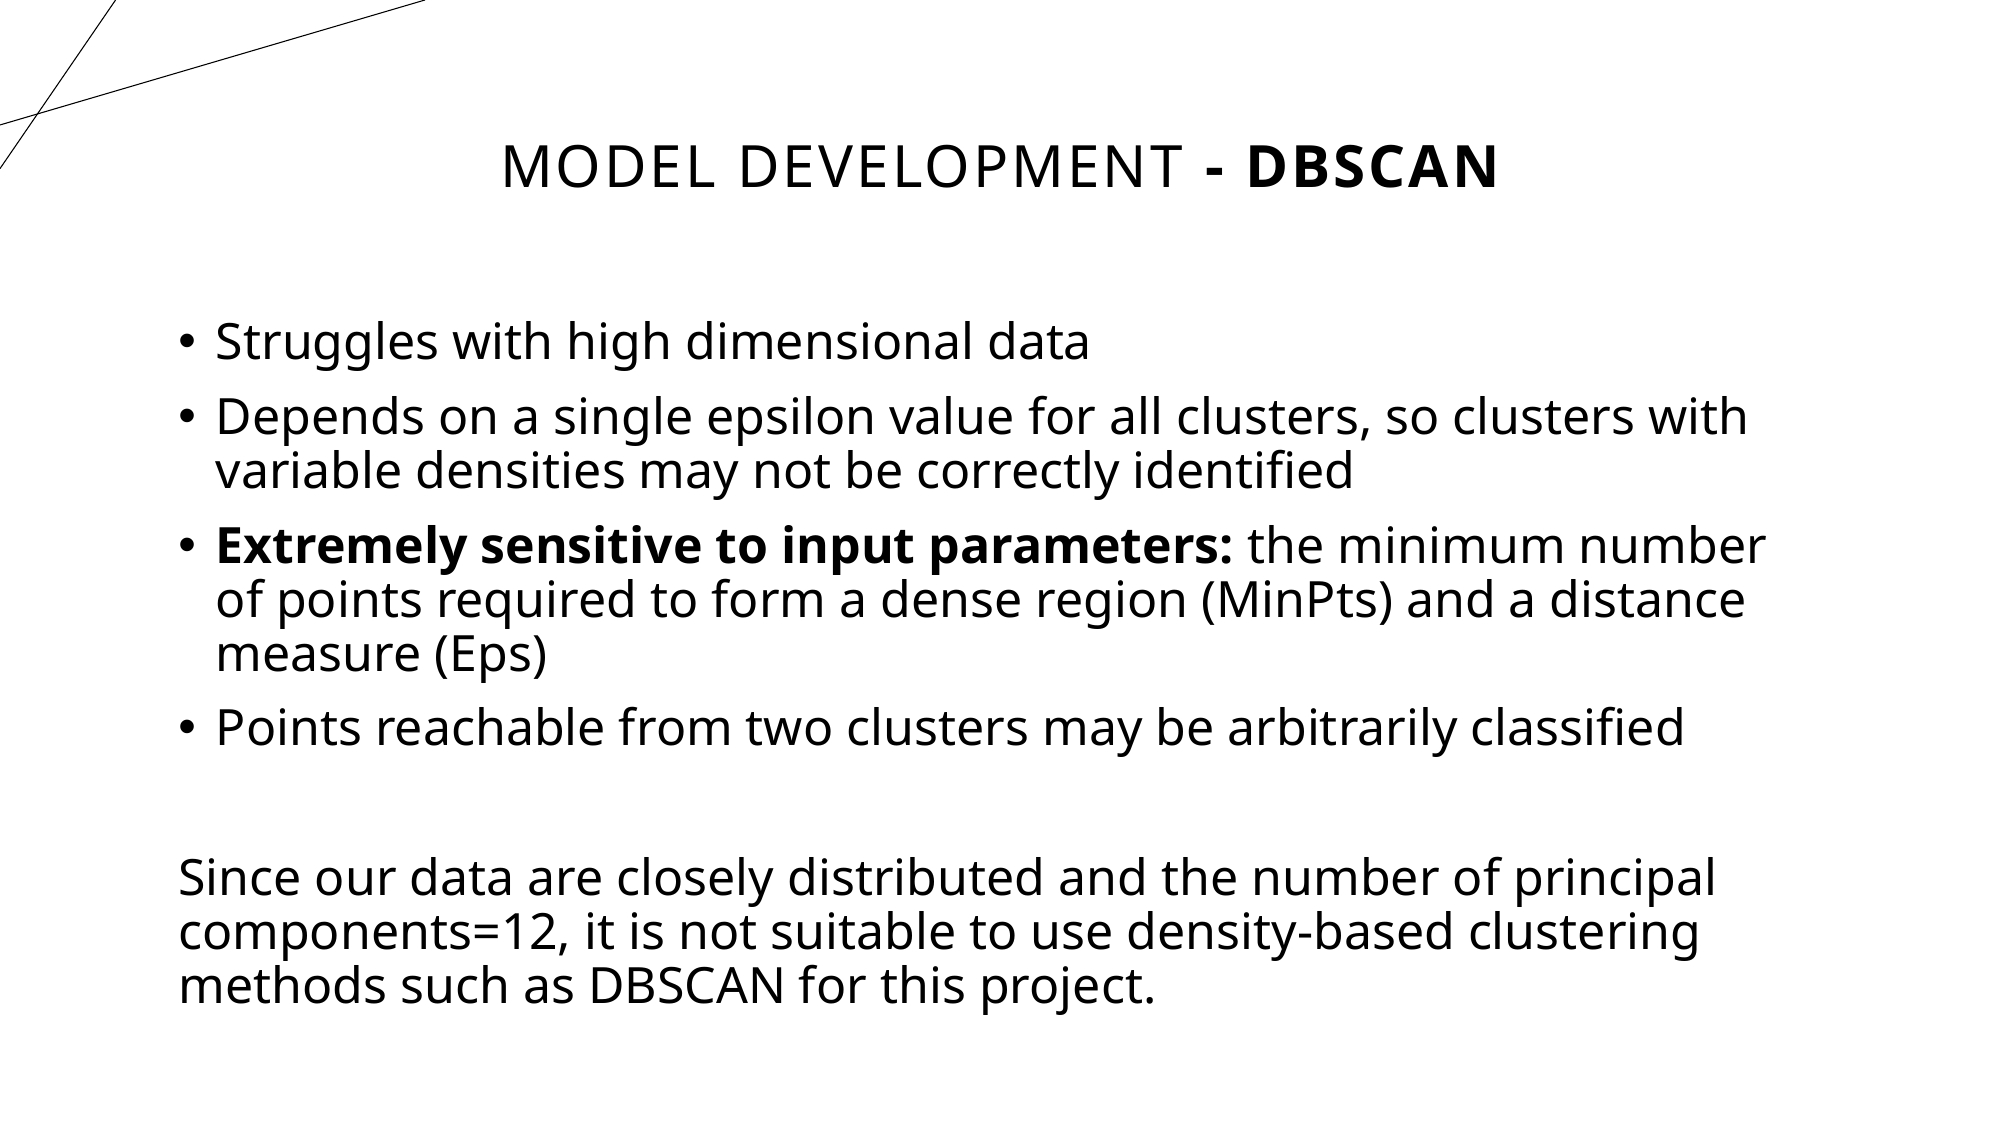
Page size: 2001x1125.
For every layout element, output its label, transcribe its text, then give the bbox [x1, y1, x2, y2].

title Model Development - DBSCAN [137, 59, 1863, 278]
list Struggles with high dimensional data Depends on a single epsilon value for all clusters, so clusters with variable densities may not be correctly identified Extremely sensitive to input parameters: the minimum number of points required to form a dense region (MinPts) and a distance measure (Eps) Points reachable from two clusters may be arbitrarily classified Since our data are closely distributed and the number of principal components=12, it is not suitable to use density-based clustering methods such as DBSCAN for this project. [163, 227, 1837, 1049]
